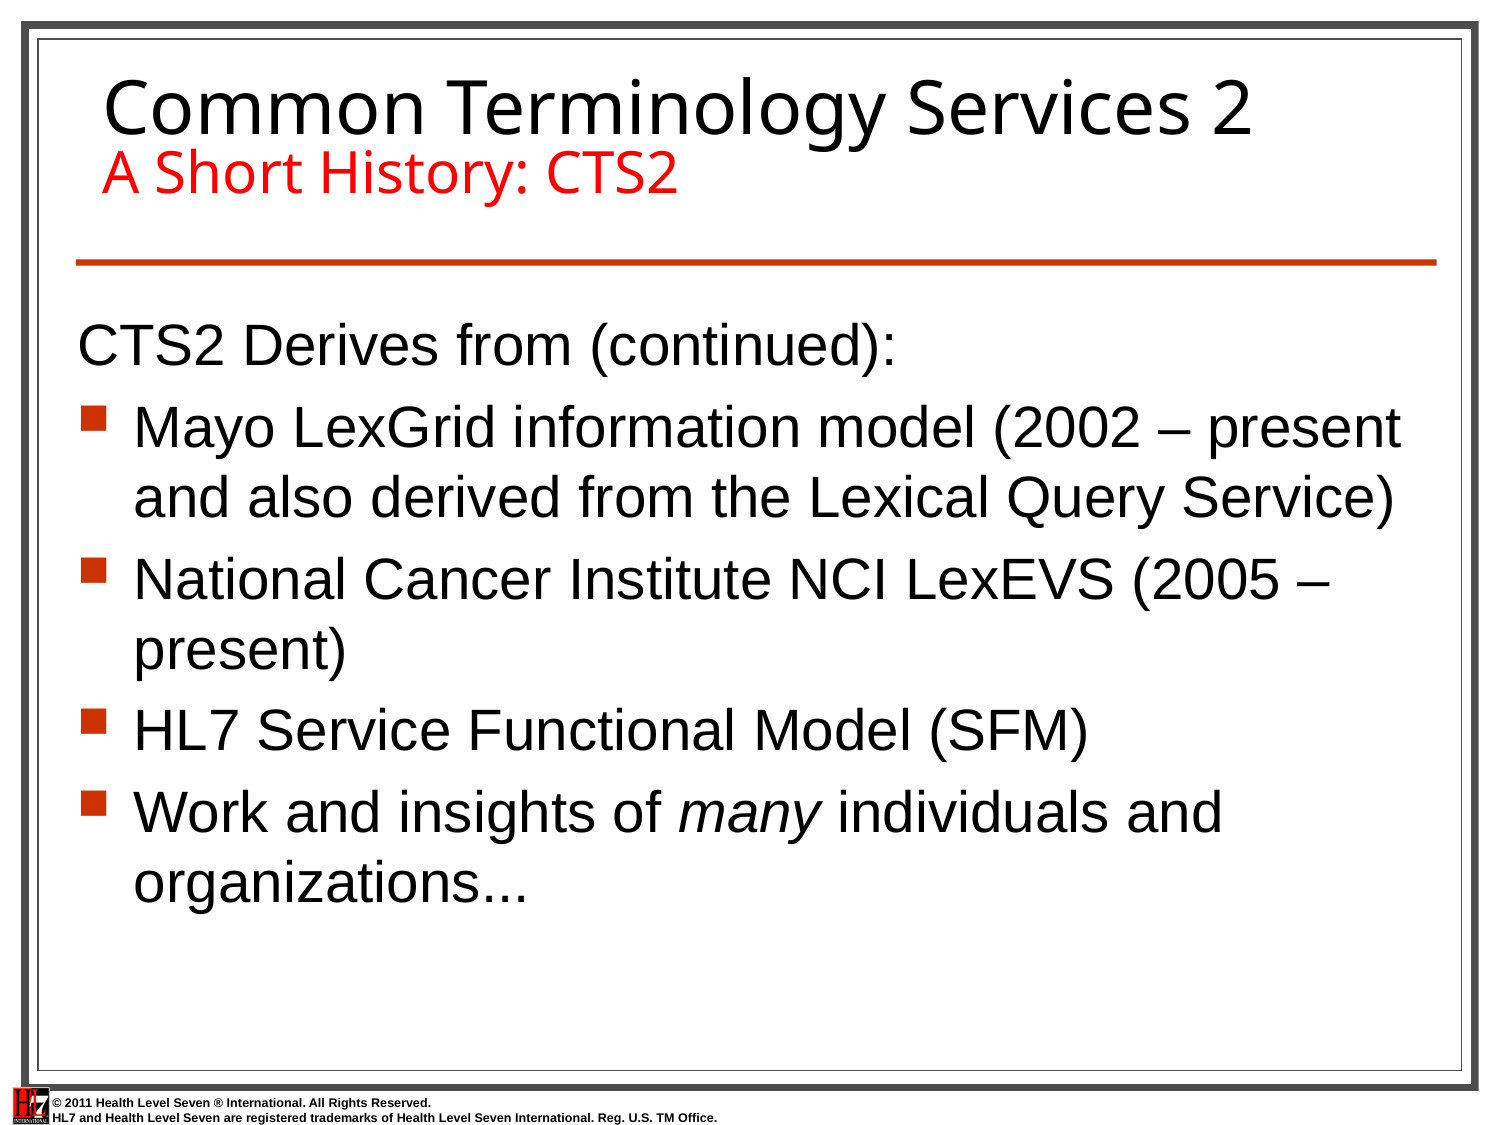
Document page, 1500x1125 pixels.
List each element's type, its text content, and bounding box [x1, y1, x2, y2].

title Common Terminology Services 2 A Short History: CTS2 [87, 77, 1426, 213]
picture [12, 1087, 50, 1125]
list CTS2 Derives from (continued): Mayo LexGrid information model (2002 – present and also derived from the Lexical Query Service) National Cancer Institute NCI LexEVS (2005 – present) HL7 Service Functional Model (SFM) Work and insights of many individuals and organizations... [62, 299, 1438, 1026]
